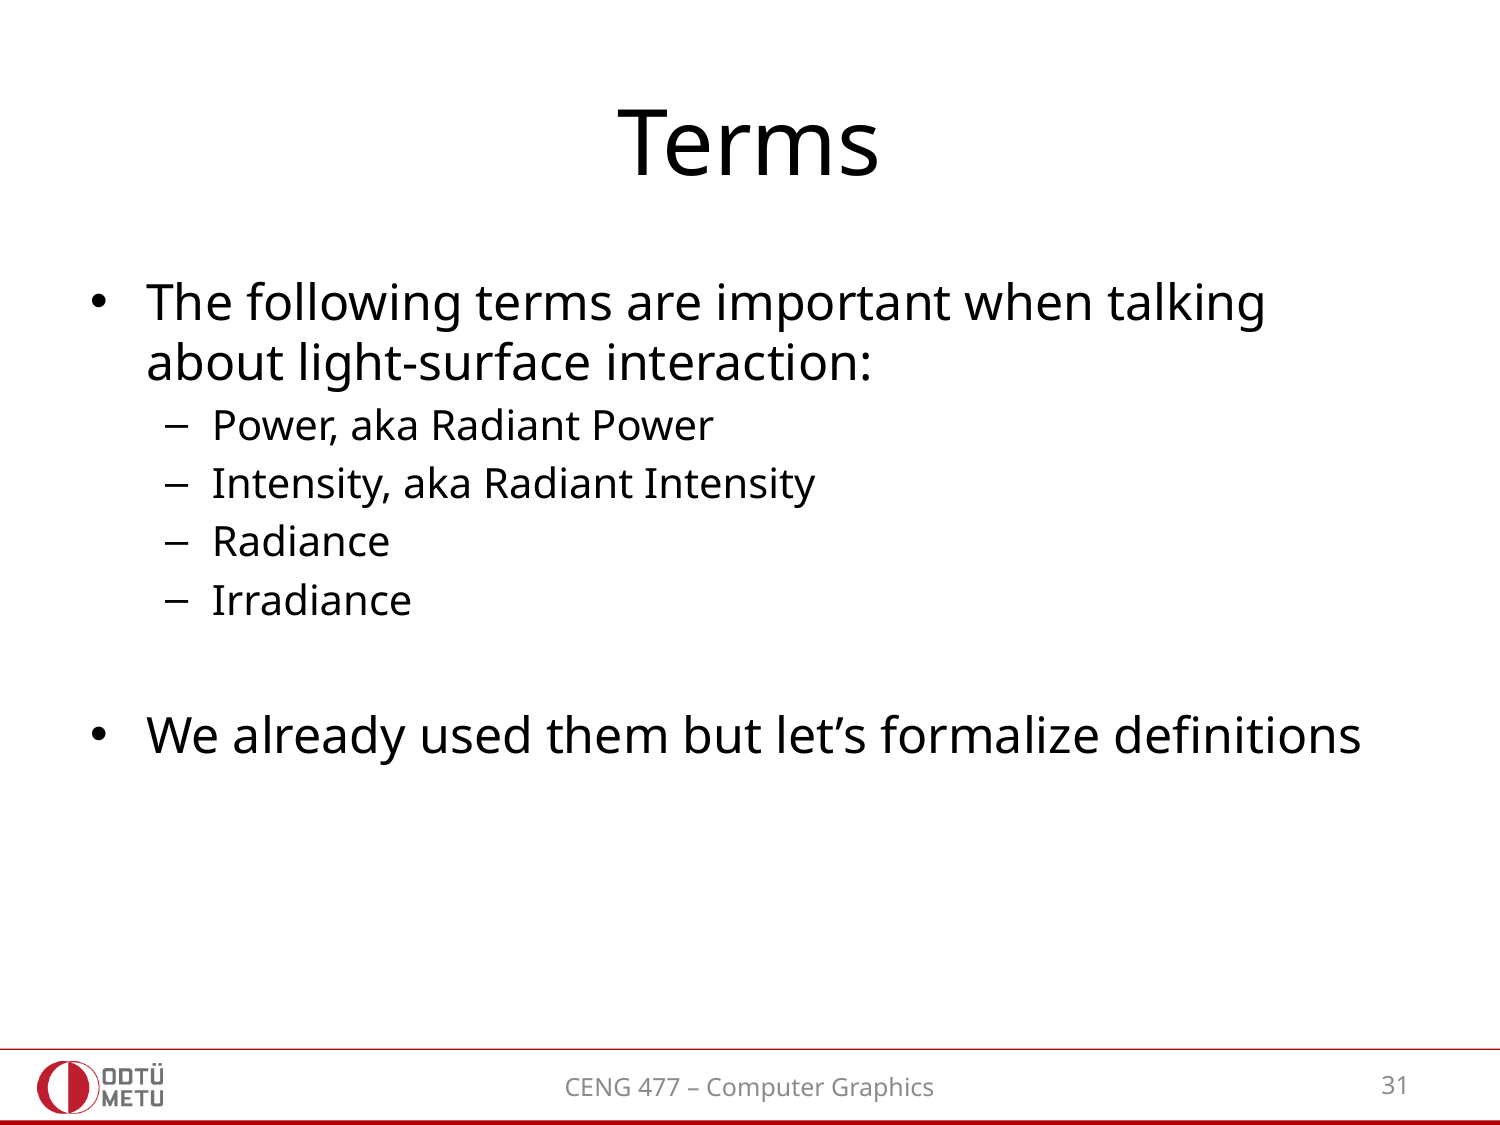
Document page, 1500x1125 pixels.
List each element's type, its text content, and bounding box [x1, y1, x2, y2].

slide_number 31 [1074, 1056, 1425, 1117]
footer CENG 477 – Computer Graphics [512, 1056, 988, 1117]
list The following terms are important when talking about light-surface interaction: Power, aka Radiant Power Intensity, aka Radiant Intensity Radiance Irradiance We already used them but let’s formalize definitions [75, 262, 1425, 1005]
picture [37, 1061, 163, 1114]
title Terms [75, 45, 1425, 233]
